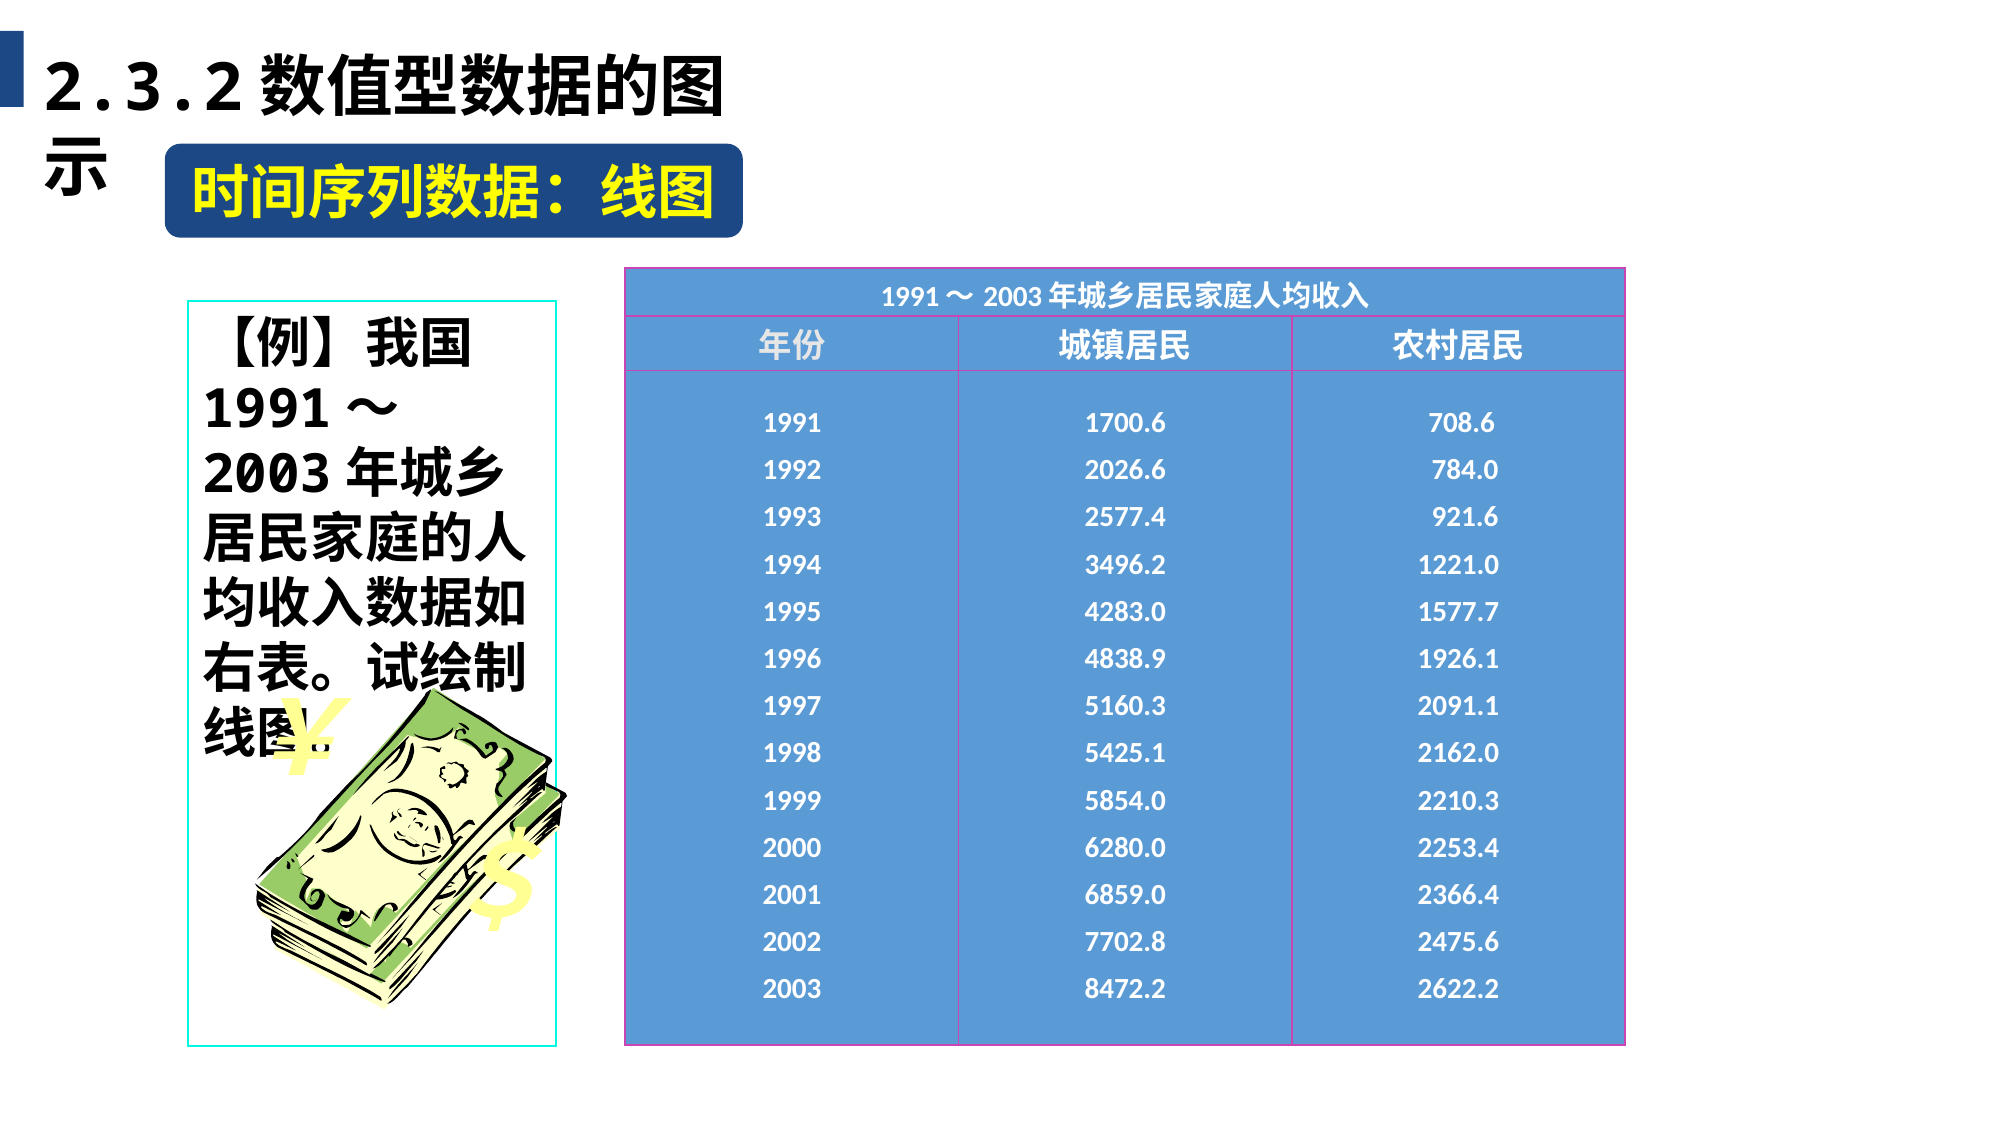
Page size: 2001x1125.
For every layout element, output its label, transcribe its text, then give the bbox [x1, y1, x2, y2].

table_cell 农村居民 [1293, 317, 1624, 370]
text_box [229, 642, 571, 1010]
table_cell 城镇居民 [959, 317, 1291, 370]
text_box 时间序列数据：线图 [164, 143, 743, 238]
table_cell 1991 1992 1993 1994 1995 1996 1997 1998 1999 2000 2001 2002 2003 [626, 371, 958, 1044]
table_cell 708.6 784.0 921.6 1221.0 1577.7 1926.1 2091.1 2162.0 2210.3 2253.4 2366.4 2475.6 2622.2 [1293, 371, 1624, 1044]
table_header 1991～2003年城乡居民家庭人均收入 [626, 269, 1624, 315]
text_box 【例】我国1991～2003年城乡居民家庭的人均收入数据如右表。试绘制线图。 [187, 300, 556, 1047]
text_box 2.3.2数值型数据的图示 [28, 36, 767, 211]
table_cell 年份 [626, 317, 958, 370]
table_cell 1700.6 2026.6 2577.4 3496.2 4283.0 4838.9 5160.3 5425.1 5854.0 6280.0 6859.0 7702.8 8472.2 [959, 371, 1291, 1044]
text_box [0, 30, 24, 107]
